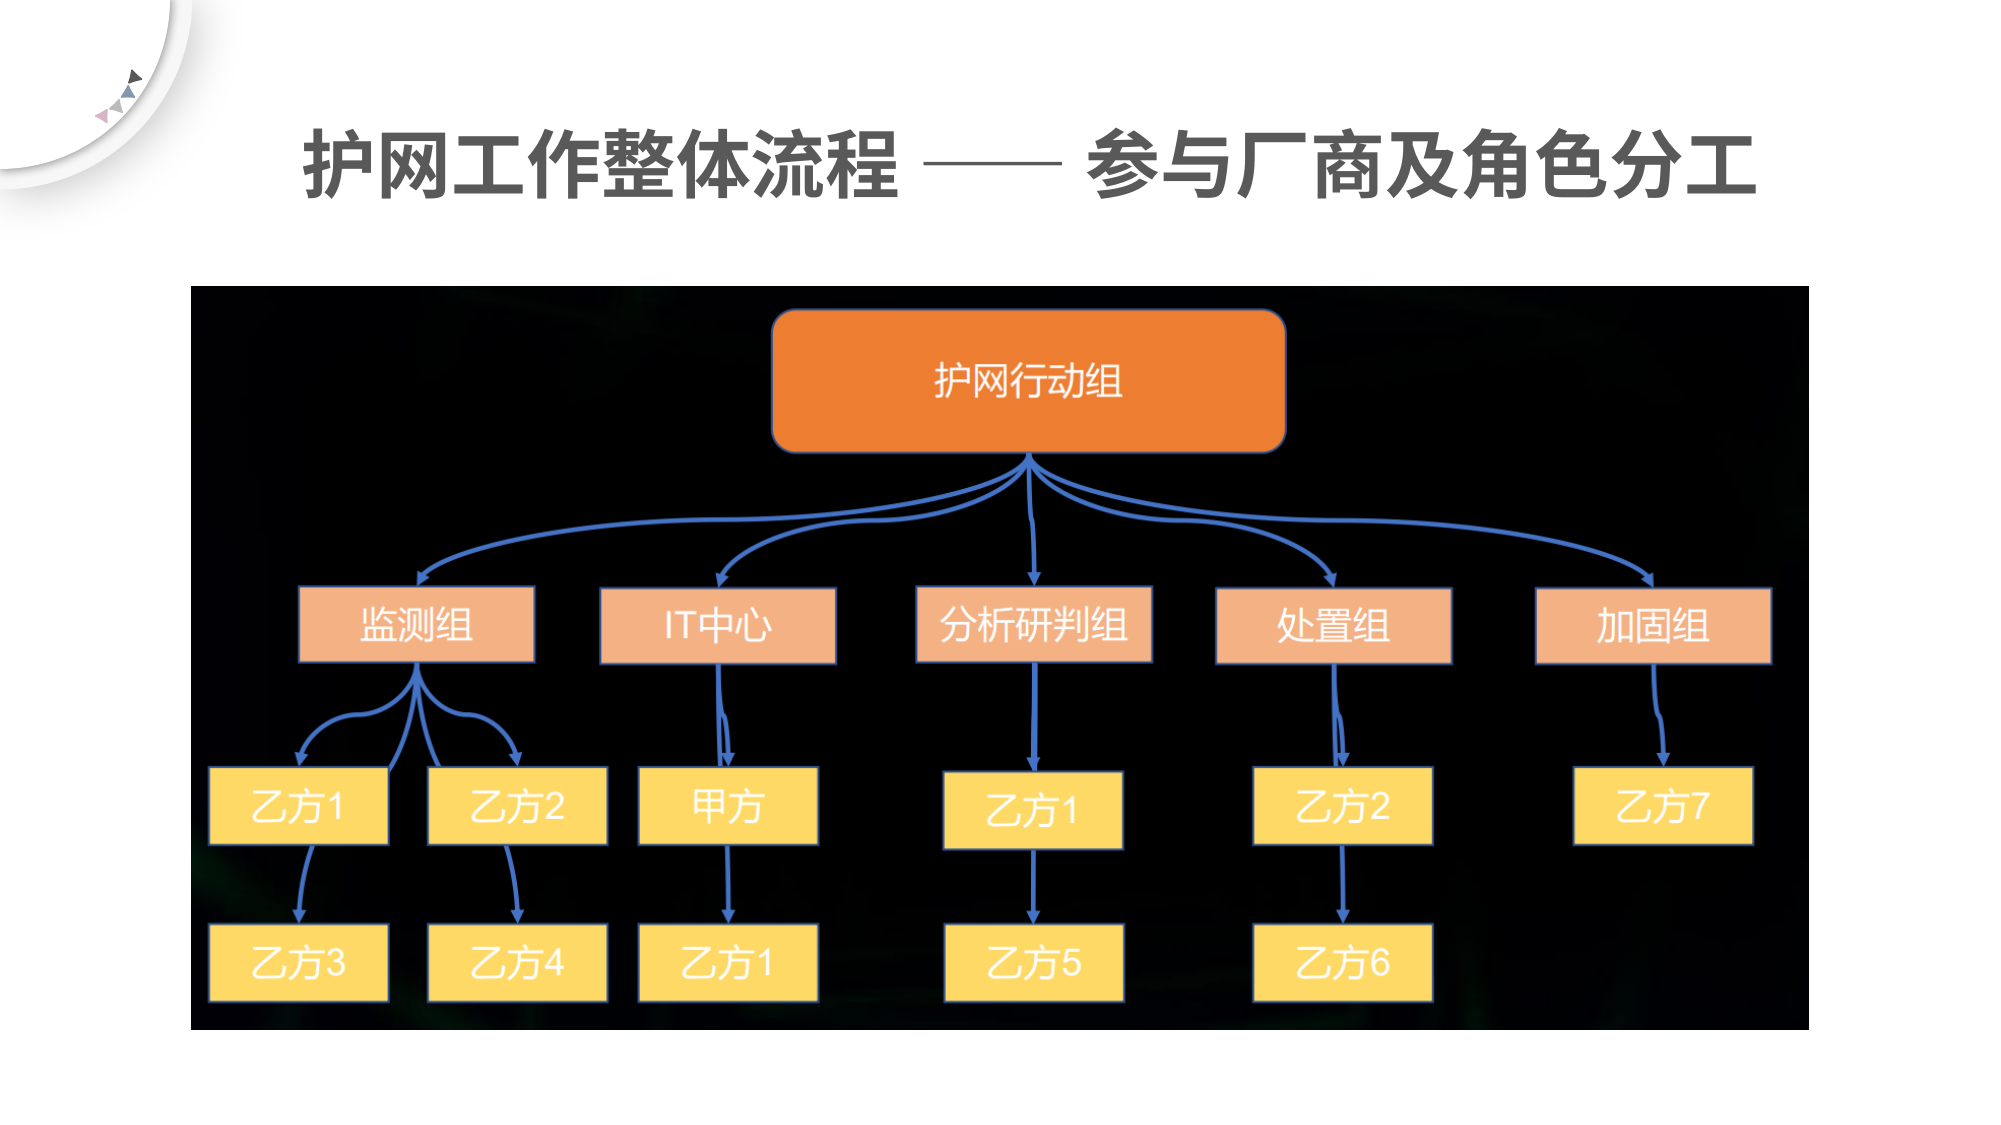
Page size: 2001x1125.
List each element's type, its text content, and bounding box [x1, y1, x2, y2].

picture [191, 286, 1809, 1030]
text_box 护网工作整体流程 —— 参与厂商及角色分工 [288, 97, 1839, 210]
